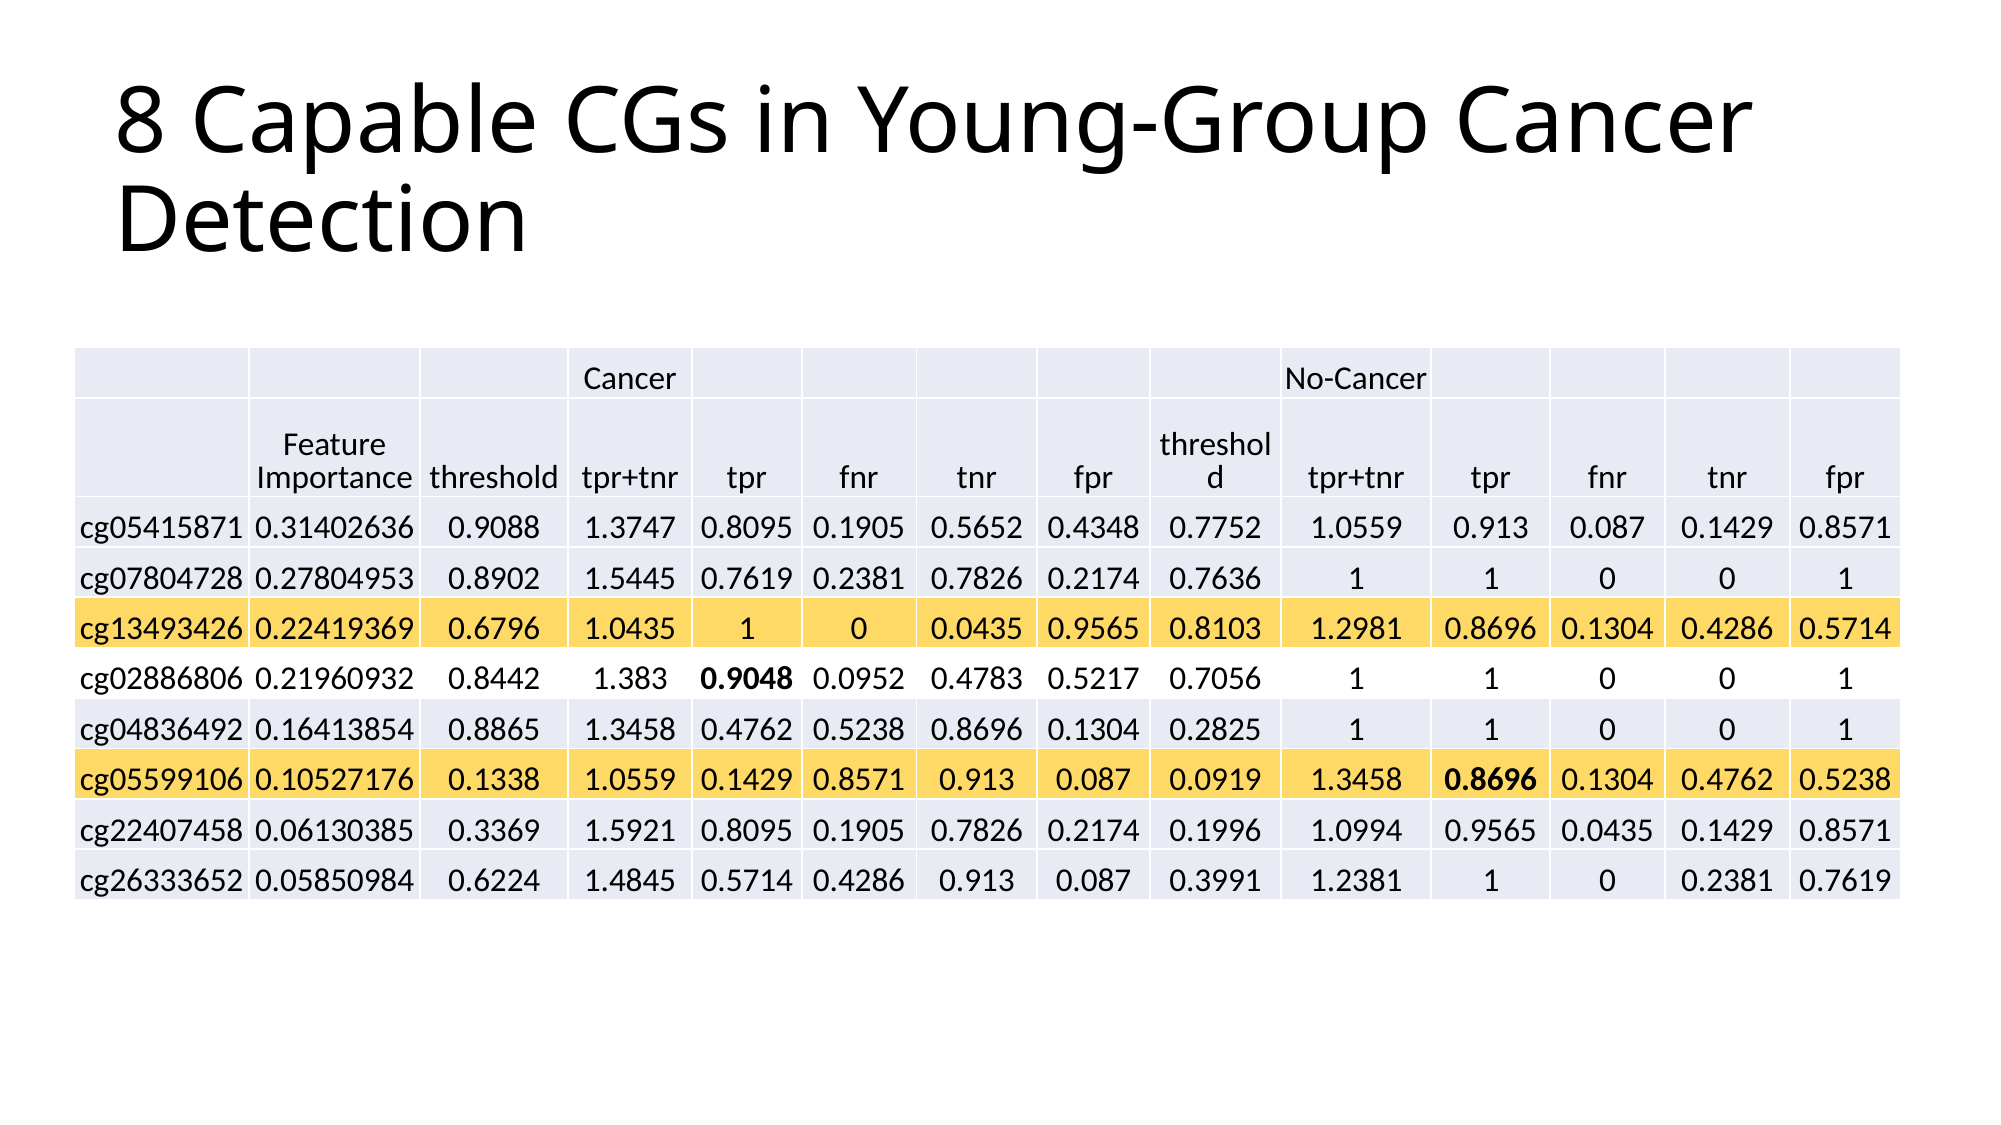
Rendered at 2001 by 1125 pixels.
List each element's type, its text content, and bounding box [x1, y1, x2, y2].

table_cell 0.0952 [803, 649, 916, 697]
table_cell 0.1429 [1666, 800, 1789, 848]
table_cell tnr [917, 399, 1036, 496]
table_cell 1.3458 [569, 699, 691, 748]
table_cell 0.087 [1551, 497, 1664, 546]
table_cell cg05415871 [75, 497, 248, 546]
table_cell 0.8442 [421, 649, 567, 697]
table_cell 0.7752 [1151, 497, 1280, 546]
table_cell 0 [1551, 649, 1664, 697]
table_cell 0.8095 [693, 497, 801, 546]
table_cell threshold [1151, 399, 1280, 496]
table_cell 0.8696 [917, 699, 1036, 748]
table_cell 0.8696 [1432, 749, 1549, 798]
table_cell 0.16413854 [250, 699, 419, 748]
table_cell 0 [1666, 699, 1789, 748]
table_cell 0.8095 [693, 800, 801, 848]
table_cell 0.4762 [693, 699, 801, 748]
table_cell 1 [1432, 649, 1549, 697]
table_cell Feature Importance [250, 399, 419, 496]
table_cell 0 [1551, 699, 1664, 748]
title 8 Capable CGs in Young-Group Cancer Detection [99, 63, 1926, 282]
table_cell 1.5921 [569, 800, 691, 848]
table_cell 0.913 [1432, 497, 1549, 546]
table_cell 0 [1666, 649, 1789, 697]
table_cell 1.0559 [569, 749, 691, 798]
table_cell 0.4762 [1666, 749, 1789, 798]
table_cell cg02886806 [75, 649, 248, 697]
table_cell 0.1304 [1038, 699, 1149, 748]
table_cell threshold [421, 399, 567, 496]
table_cell 1.5445 [569, 548, 691, 596]
table_cell 0.27804953 [250, 548, 419, 596]
table_cell 1 [1432, 548, 1549, 596]
table_cell 0.8571 [1791, 497, 1900, 546]
table_cell 0.5652 [917, 497, 1036, 546]
table_cell 0.3991 [1151, 850, 1280, 899]
table_cell 0.31402636 [250, 497, 419, 546]
table_cell fpr [1791, 399, 1900, 496]
table_cell 1 [1282, 699, 1430, 748]
table_cell cg26333652 [75, 850, 248, 899]
table_cell [75, 399, 248, 496]
table_cell 0.913 [917, 850, 1036, 899]
table_cell cg13493426 [75, 598, 248, 647]
table_cell 0.1429 [1666, 497, 1789, 546]
table_cell 1.383 [569, 649, 691, 697]
table_cell 0.5714 [1791, 598, 1900, 647]
table_cell 0.2174 [1038, 800, 1149, 848]
table_cell 0.1338 [421, 749, 567, 798]
table_cell 0.7826 [917, 548, 1036, 596]
table_cell cg07804728 [75, 548, 248, 596]
table_cell tpr [693, 399, 801, 496]
table_cell 0 [1666, 548, 1789, 596]
table_cell 0.8902 [421, 548, 567, 596]
table_cell 0.8571 [1791, 800, 1900, 848]
table_cell 1 [693, 598, 801, 647]
table_cell 0.2381 [1666, 850, 1789, 899]
table_cell 0.8865 [421, 699, 567, 748]
table_cell 0.0435 [917, 598, 1036, 647]
table_cell 0.2174 [1038, 548, 1149, 596]
table_cell 0.2381 [803, 548, 916, 596]
table_cell 1 [1791, 649, 1900, 697]
table_cell 0.087 [1038, 749, 1149, 798]
table_cell tnr [1666, 399, 1789, 496]
table_cell 0.05850984 [250, 850, 419, 899]
table_cell fnr [1551, 399, 1664, 496]
table_cell 1.2981 [1282, 598, 1430, 647]
table_cell 0.4348 [1038, 497, 1149, 546]
table_header [250, 348, 419, 397]
table_cell 0.7056 [1151, 649, 1280, 697]
table_cell 0.3369 [421, 800, 567, 848]
table_cell 0.21960932 [250, 649, 419, 697]
table_cell 0.4783 [917, 649, 1036, 697]
table_header [1791, 348, 1900, 397]
table_cell 1 [1791, 548, 1900, 596]
table_cell 0.6224 [421, 850, 567, 899]
table_header [693, 348, 801, 397]
table_cell 0.1304 [1551, 598, 1664, 647]
table_cell cg04836492 [75, 699, 248, 748]
table_cell 0.913 [917, 749, 1036, 798]
table_cell 0.7619 [693, 548, 801, 596]
table_header No-Cancer [1282, 348, 1430, 397]
table_cell 0 [1551, 548, 1664, 596]
table_cell 0.5238 [1791, 749, 1900, 798]
table_cell 1.4845 [569, 850, 691, 899]
table_cell 0.22419369 [250, 598, 419, 647]
table_header [803, 348, 916, 397]
table_cell 1.3458 [1282, 749, 1430, 798]
table_cell 1.0994 [1282, 800, 1430, 848]
table_cell 0.8103 [1151, 598, 1280, 647]
table_cell 0.0919 [1151, 749, 1280, 798]
table_header [917, 348, 1036, 397]
table_cell 0.5217 [1038, 649, 1149, 697]
table_cell 0.5238 [803, 699, 916, 748]
table_header [1432, 348, 1549, 397]
table_cell 0.8571 [803, 749, 916, 798]
table_cell 1 [1282, 548, 1430, 596]
table_cell cg22407458 [75, 800, 248, 848]
table_cell 0.9565 [1038, 598, 1149, 647]
table_cell 0.0435 [1551, 800, 1664, 848]
table_cell tpr+tnr [569, 399, 691, 496]
table_cell fpr [1038, 399, 1149, 496]
table_cell 0.7826 [917, 800, 1036, 848]
table_cell cg05599106 [75, 749, 248, 798]
table_cell fnr [803, 399, 916, 496]
table_header [75, 348, 248, 397]
table_cell 1 [1282, 649, 1430, 697]
table_cell 0.6796 [421, 598, 567, 647]
table_cell 0.7636 [1151, 548, 1280, 596]
table_cell 1.0435 [569, 598, 691, 647]
table_cell 0.06130385 [250, 800, 419, 848]
table_header Cancer [569, 348, 691, 397]
table_cell 0.9048 [693, 649, 801, 697]
table_cell 0.5714 [693, 850, 801, 899]
table_header [421, 348, 567, 397]
table_cell 0.4286 [803, 850, 916, 899]
table_cell 0.1996 [1151, 800, 1280, 848]
table_cell 0.2825 [1151, 699, 1280, 748]
table_cell 0 [1551, 850, 1664, 899]
table_cell 0.7619 [1791, 850, 1900, 899]
table_cell 0.10527176 [250, 749, 419, 798]
table_cell 0 [803, 598, 916, 647]
table_cell 0.4286 [1666, 598, 1789, 647]
table_cell 1.0559 [1282, 497, 1430, 546]
table_cell 0.1905 [803, 800, 916, 848]
table_cell tpr+tnr [1282, 399, 1430, 496]
table_cell 0.8696 [1432, 598, 1549, 647]
table_cell 0.1905 [803, 497, 916, 546]
table_cell 1 [1791, 699, 1900, 748]
table_header [1666, 348, 1789, 397]
table_cell 0.9565 [1432, 800, 1549, 848]
table_cell 1 [1432, 850, 1549, 899]
table_header [1151, 348, 1280, 397]
table_cell 0.1304 [1551, 749, 1664, 798]
table_cell 0.9088 [421, 497, 567, 546]
table_cell tpr [1432, 399, 1549, 496]
table_cell 0.087 [1038, 850, 1149, 899]
table_cell 1 [1432, 699, 1549, 748]
table_header [1551, 348, 1664, 397]
table_cell 0.1429 [693, 749, 801, 798]
table_header [1038, 348, 1149, 397]
table_cell 1.3747 [569, 497, 691, 546]
table_cell 1.2381 [1282, 850, 1430, 899]
